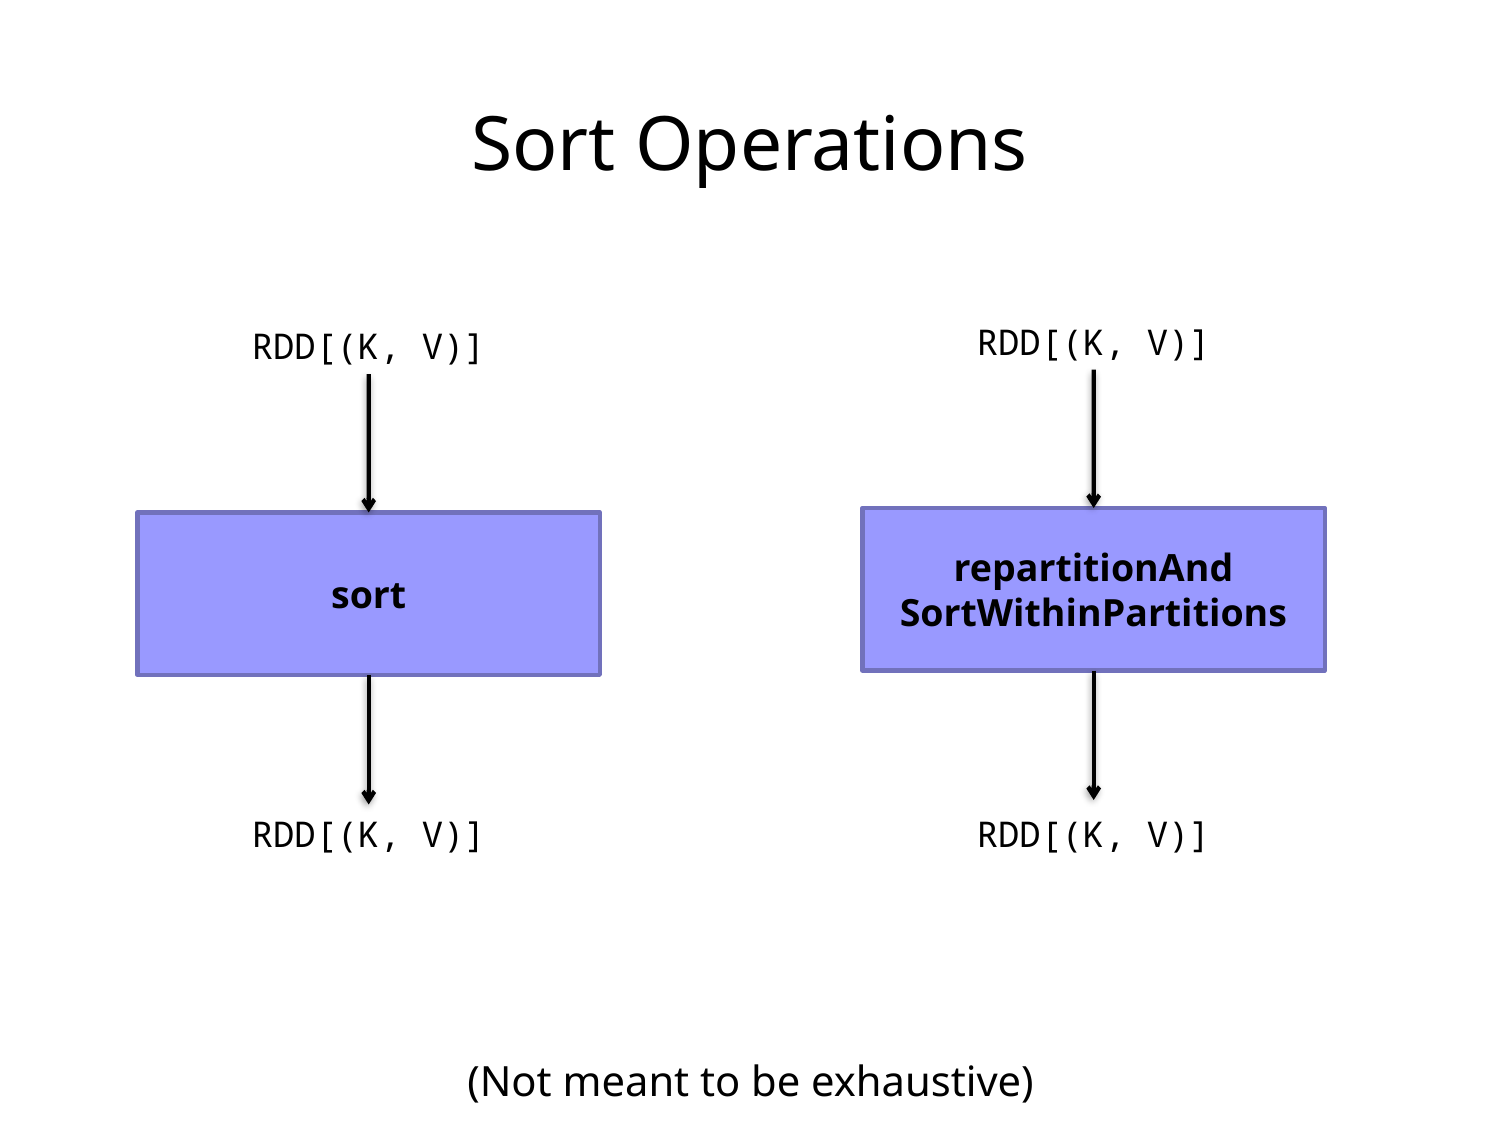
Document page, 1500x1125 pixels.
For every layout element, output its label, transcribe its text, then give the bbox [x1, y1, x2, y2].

text_box Sort Operations [0, 87, 1500, 200]
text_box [712, 312, 1476, 863]
text_box (Not meant to be exhaustive) [0, 1046, 1500, 1112]
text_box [62, 316, 676, 863]
